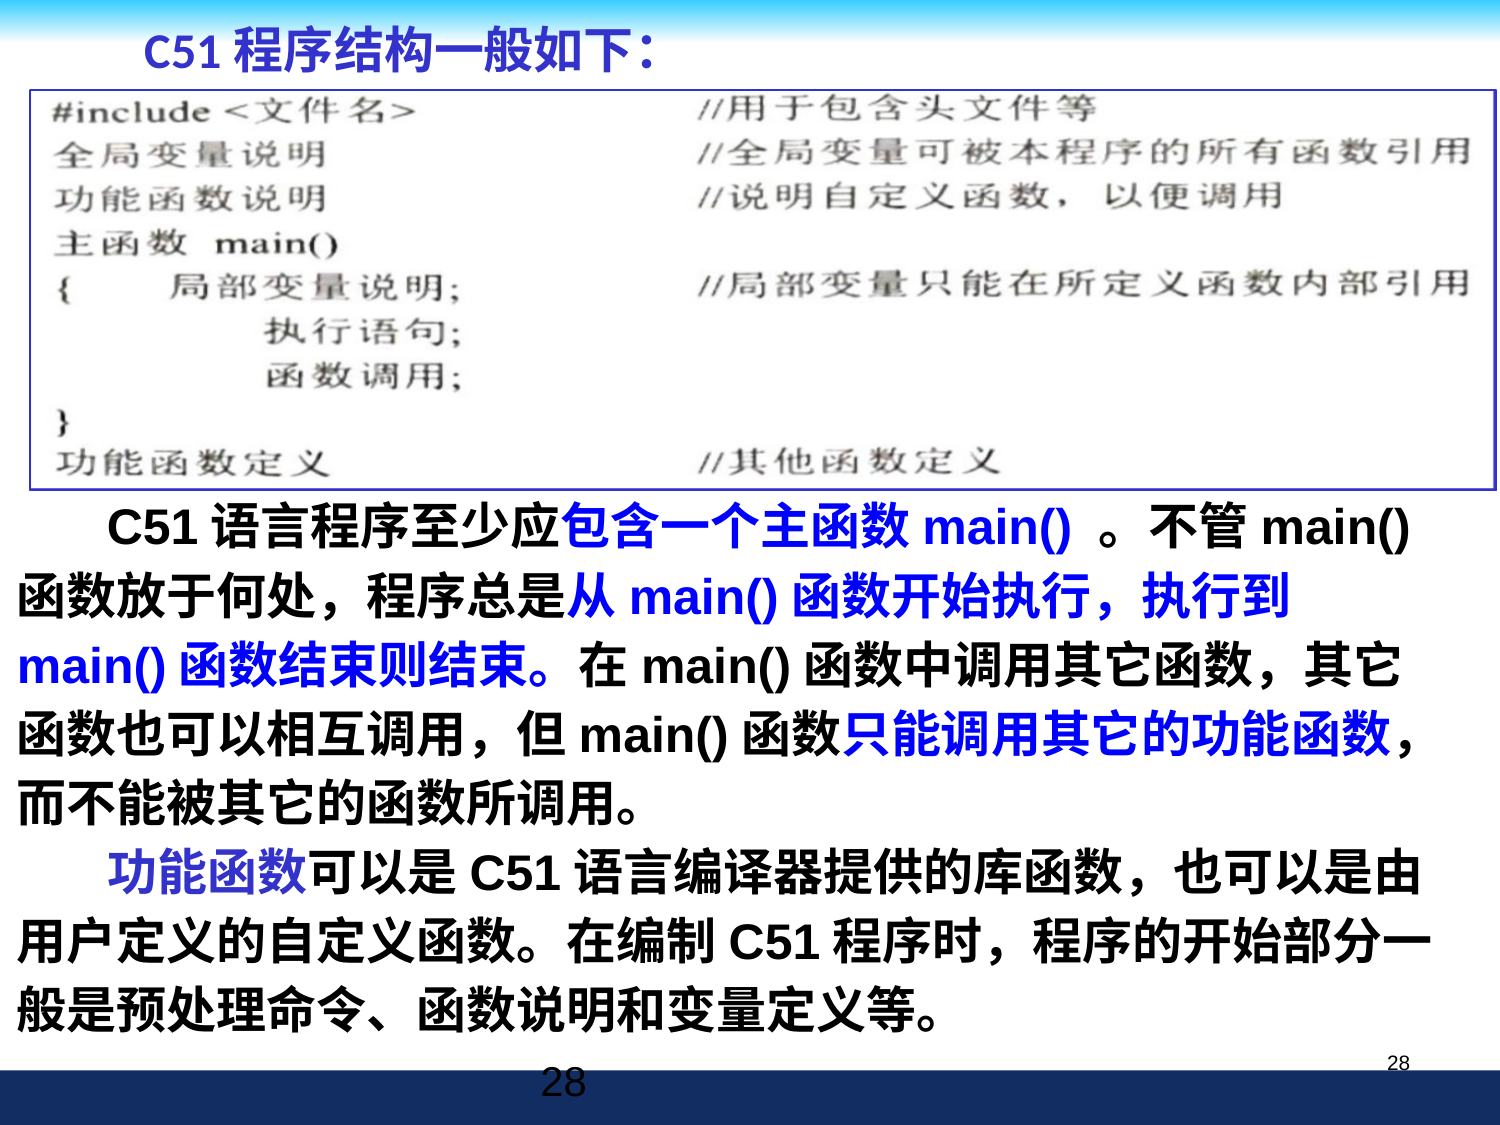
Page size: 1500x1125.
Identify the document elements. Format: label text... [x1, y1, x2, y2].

text_box C51程序结构一般如下： [29, 11, 945, 86]
picture [29, 89, 1497, 492]
slide_number 28 [1074, 1046, 1425, 1100]
text_box C51语言程序至少应包含一个主函数main() 。不管main()函数放于何处，程序总是从main()函数开始执行，执行到main()函数结束则结束。在main()函数中调用其它函数，其它函数也可以相互调用，但main()函数只能调用其它的功能函数，而不能被其它的函数所调用。 功能函数可以是C51语言编译器提供的库函数，也可以是由用户定义的自定义函数。在编制C51程序时，程序的开始部分一般是预处理命令、函数说明和变量定义等。 [2, 473, 1467, 1046]
footer 28 [525, 1047, 1001, 1123]
